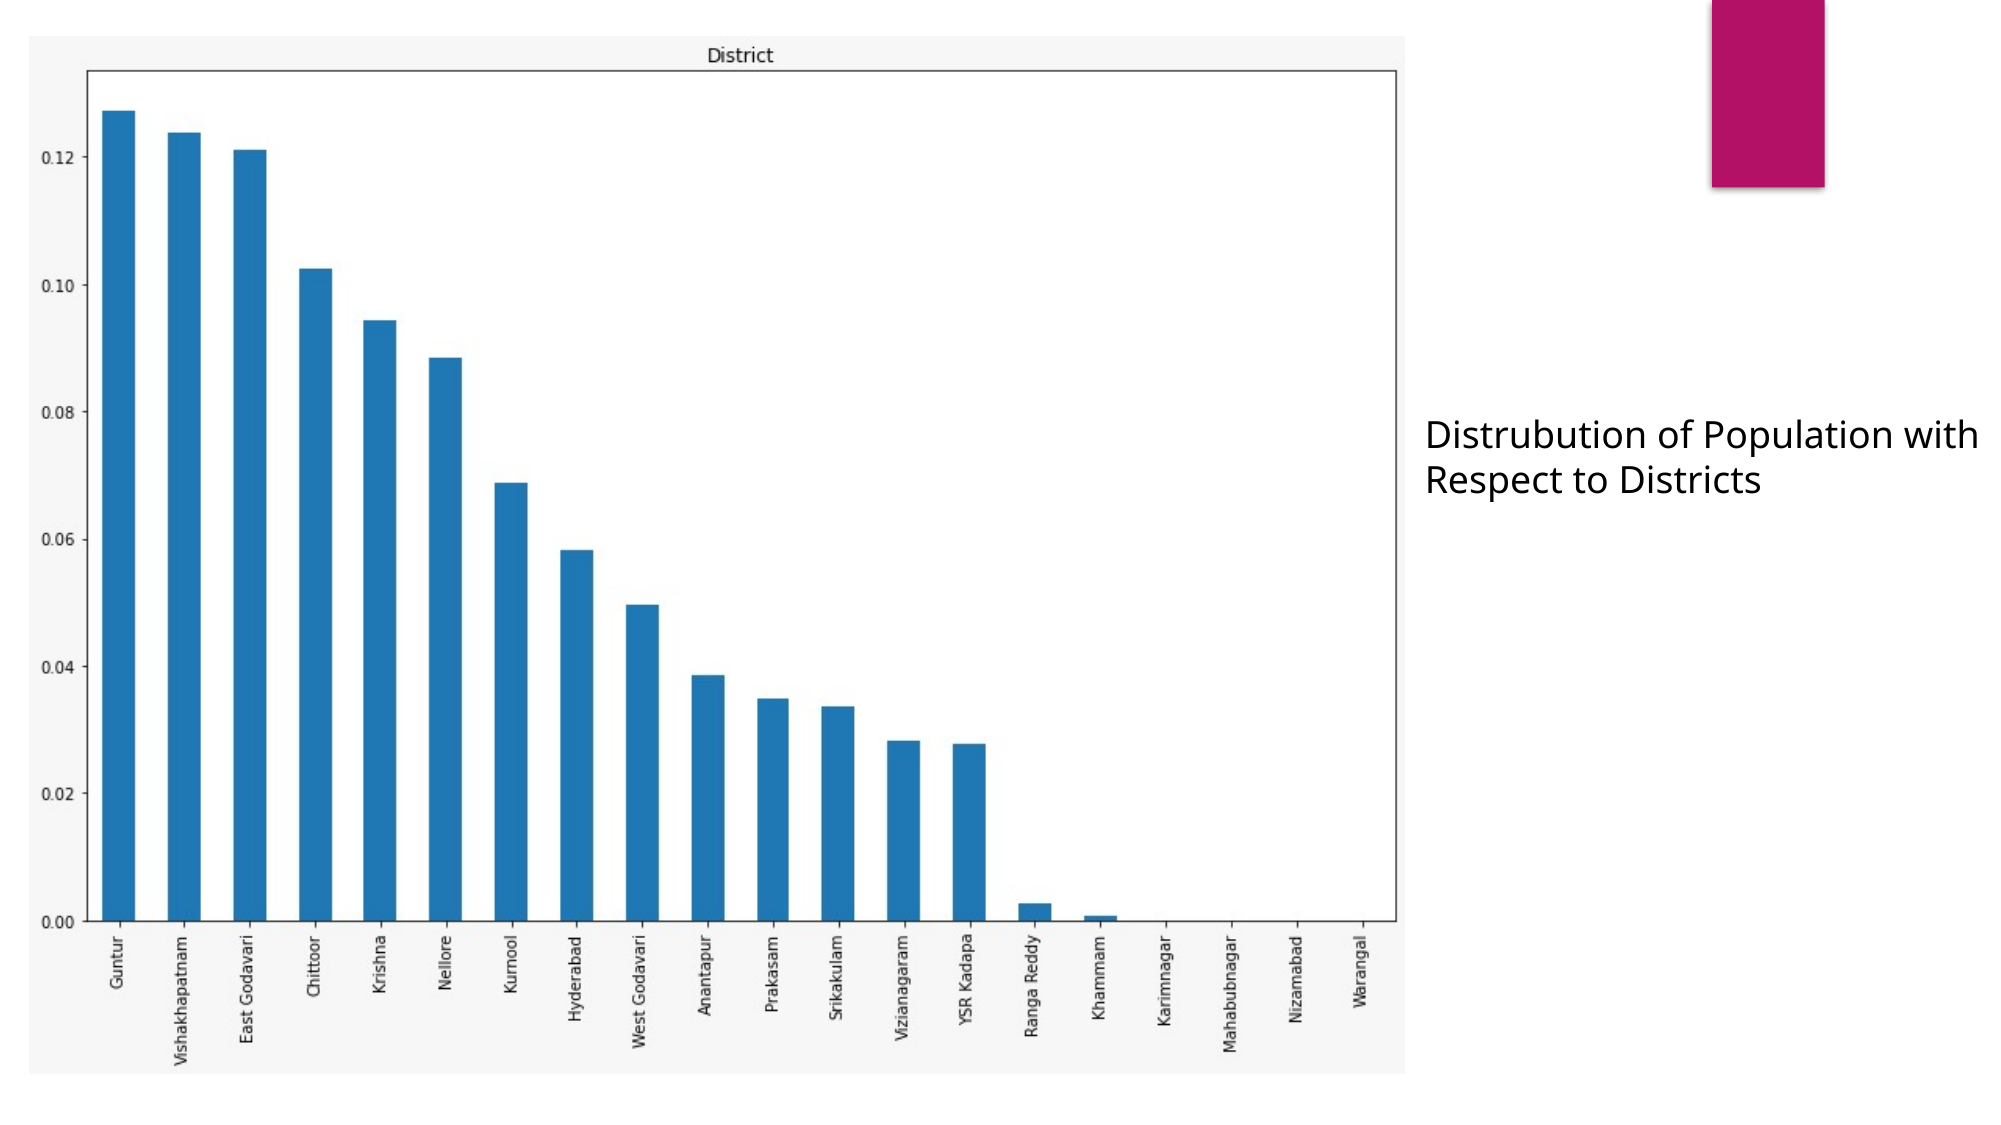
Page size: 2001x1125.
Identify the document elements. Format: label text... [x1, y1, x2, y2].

picture [29, 35, 1405, 1074]
text_box Distrubution of Population with Respect to Districts [1410, 404, 2000, 509]
